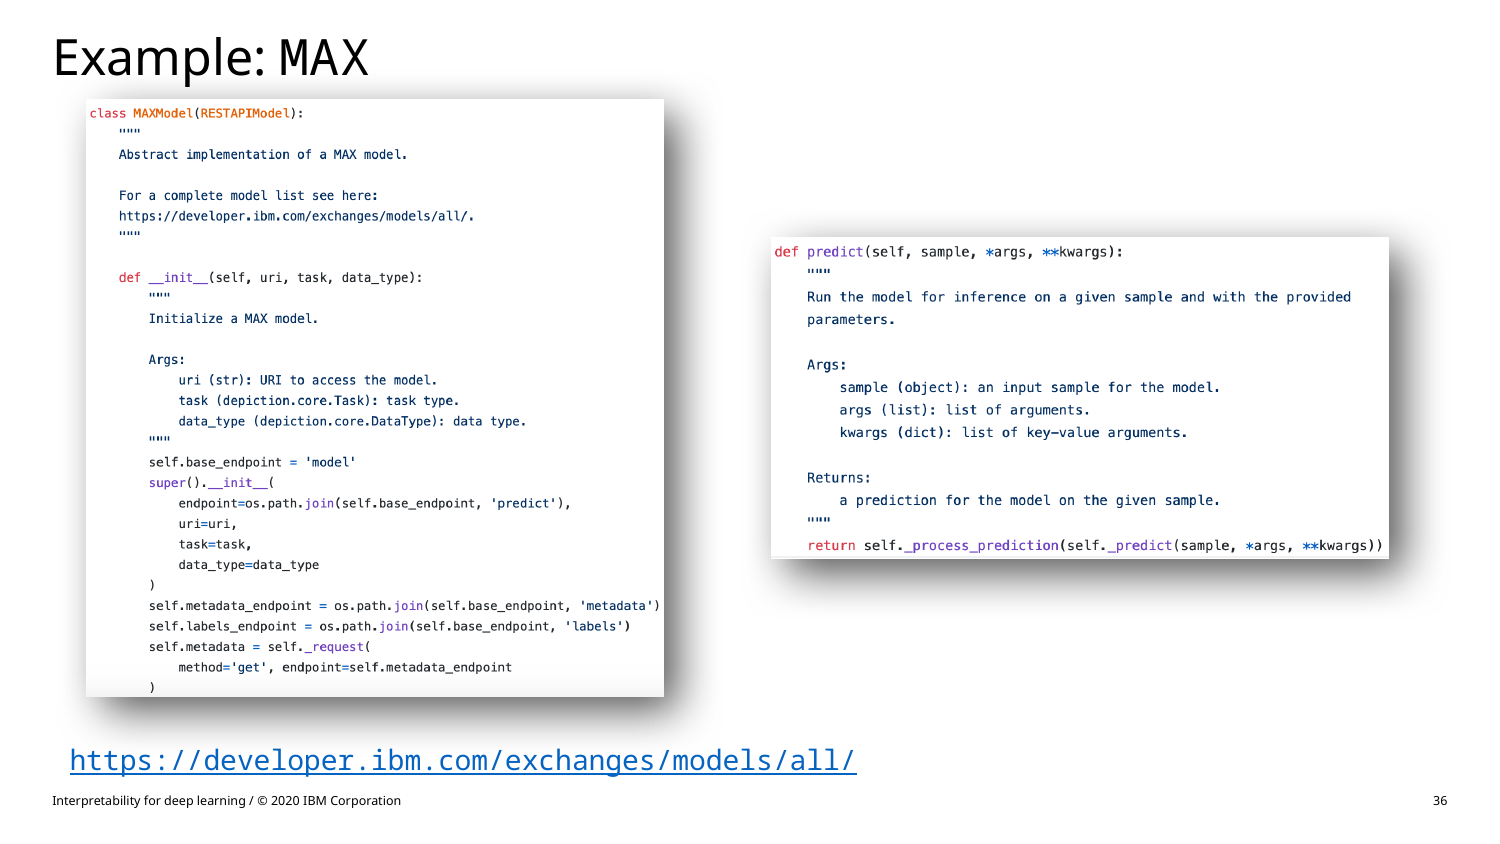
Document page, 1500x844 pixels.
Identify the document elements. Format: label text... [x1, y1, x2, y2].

picture [86, 99, 664, 697]
footer Interpretability for deep learning / © 2020 IBM Corporation [37, 785, 713, 813]
slide_number 36 [1162, 785, 1463, 813]
text_box Example: MAX [37, 19, 772, 99]
picture [771, 237, 1389, 559]
text_box https://developer.ibm.com/exchanges/models/all/ [54, 735, 872, 789]
